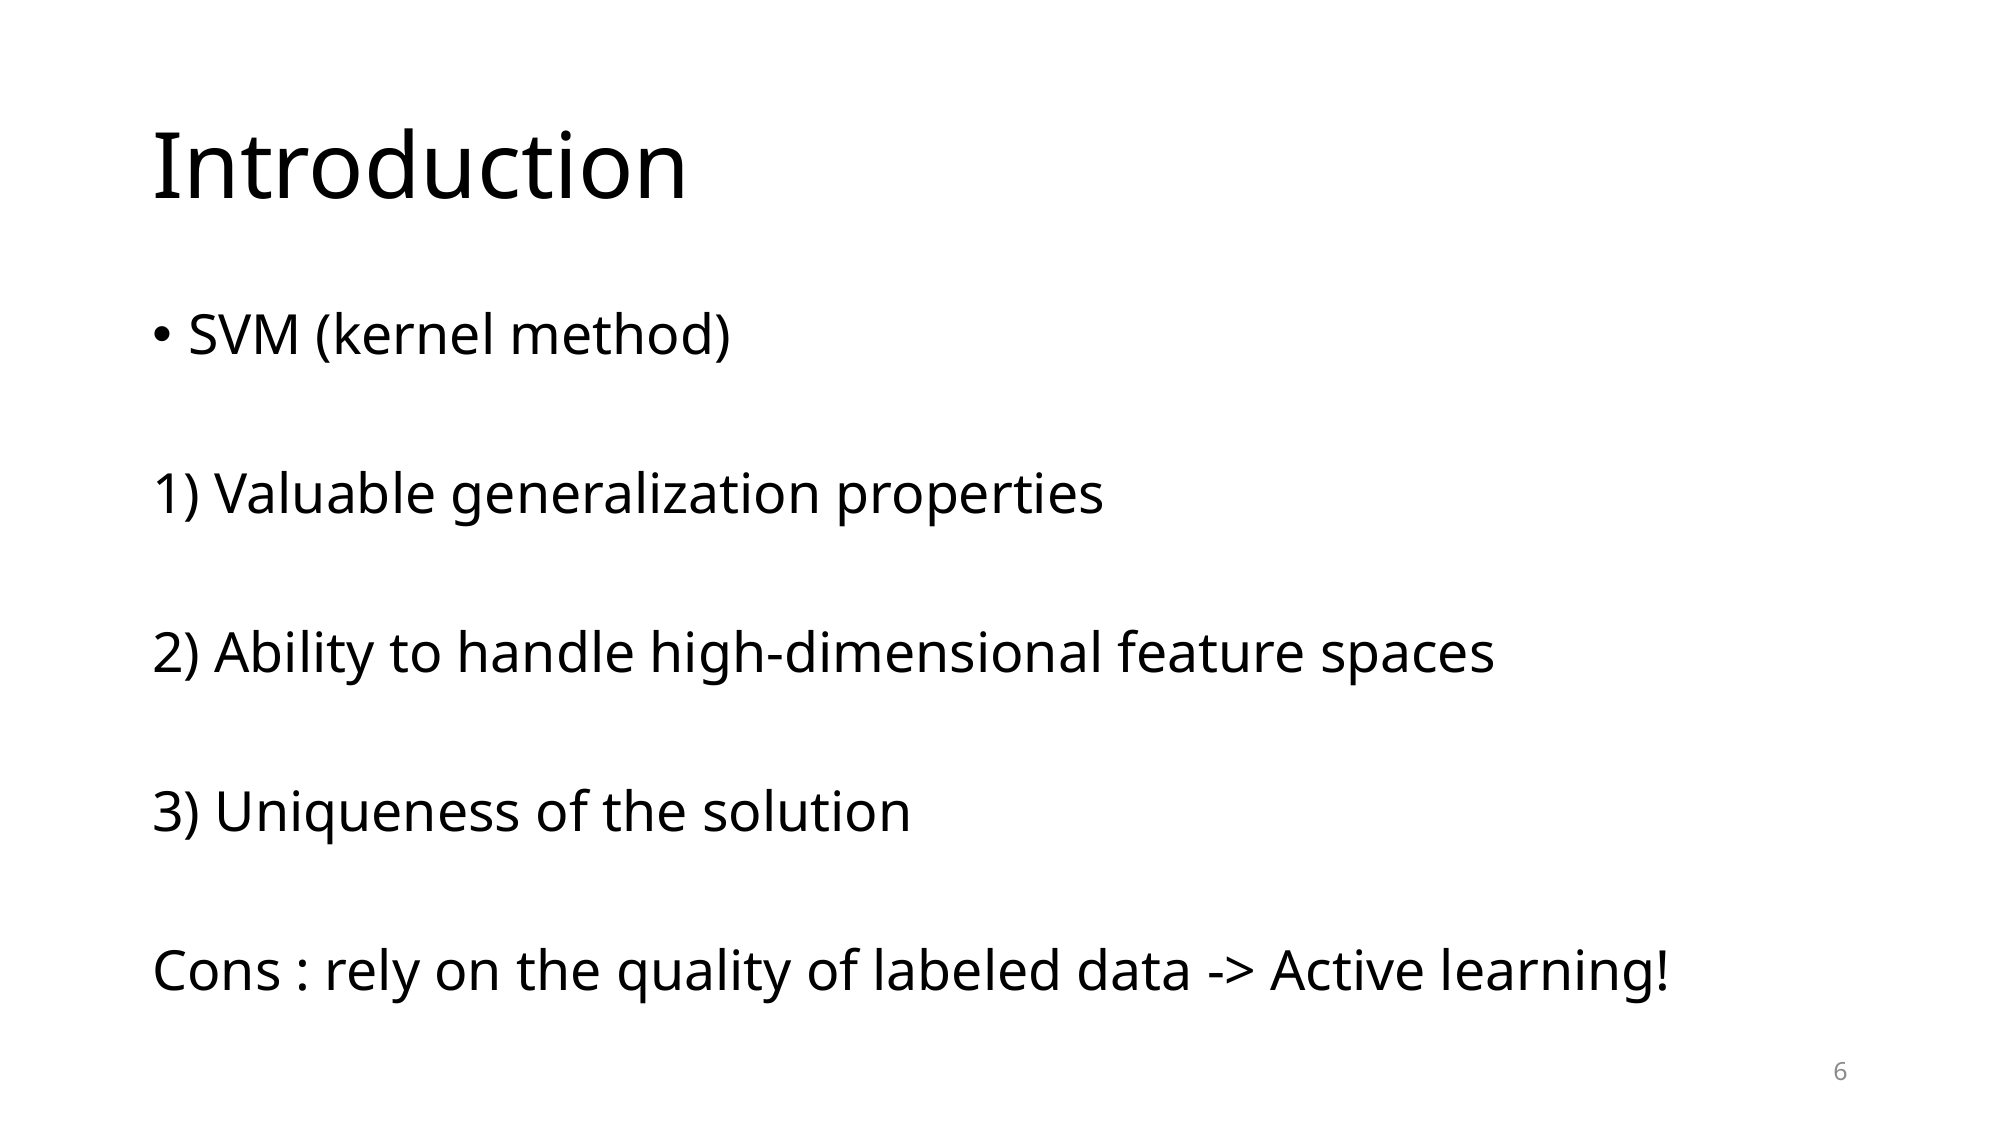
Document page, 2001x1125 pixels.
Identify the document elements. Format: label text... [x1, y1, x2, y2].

title Introduction [137, 59, 1863, 278]
list SVM (kernel method) 1) Valuable generalization properties 2) Ability to handle high-dimensional feature spaces 3) Uniqueness of the solution Cons : rely on the quality of labeled data -> Active learning! [137, 299, 1863, 1014]
slide_number 6 [1412, 1042, 1863, 1103]
